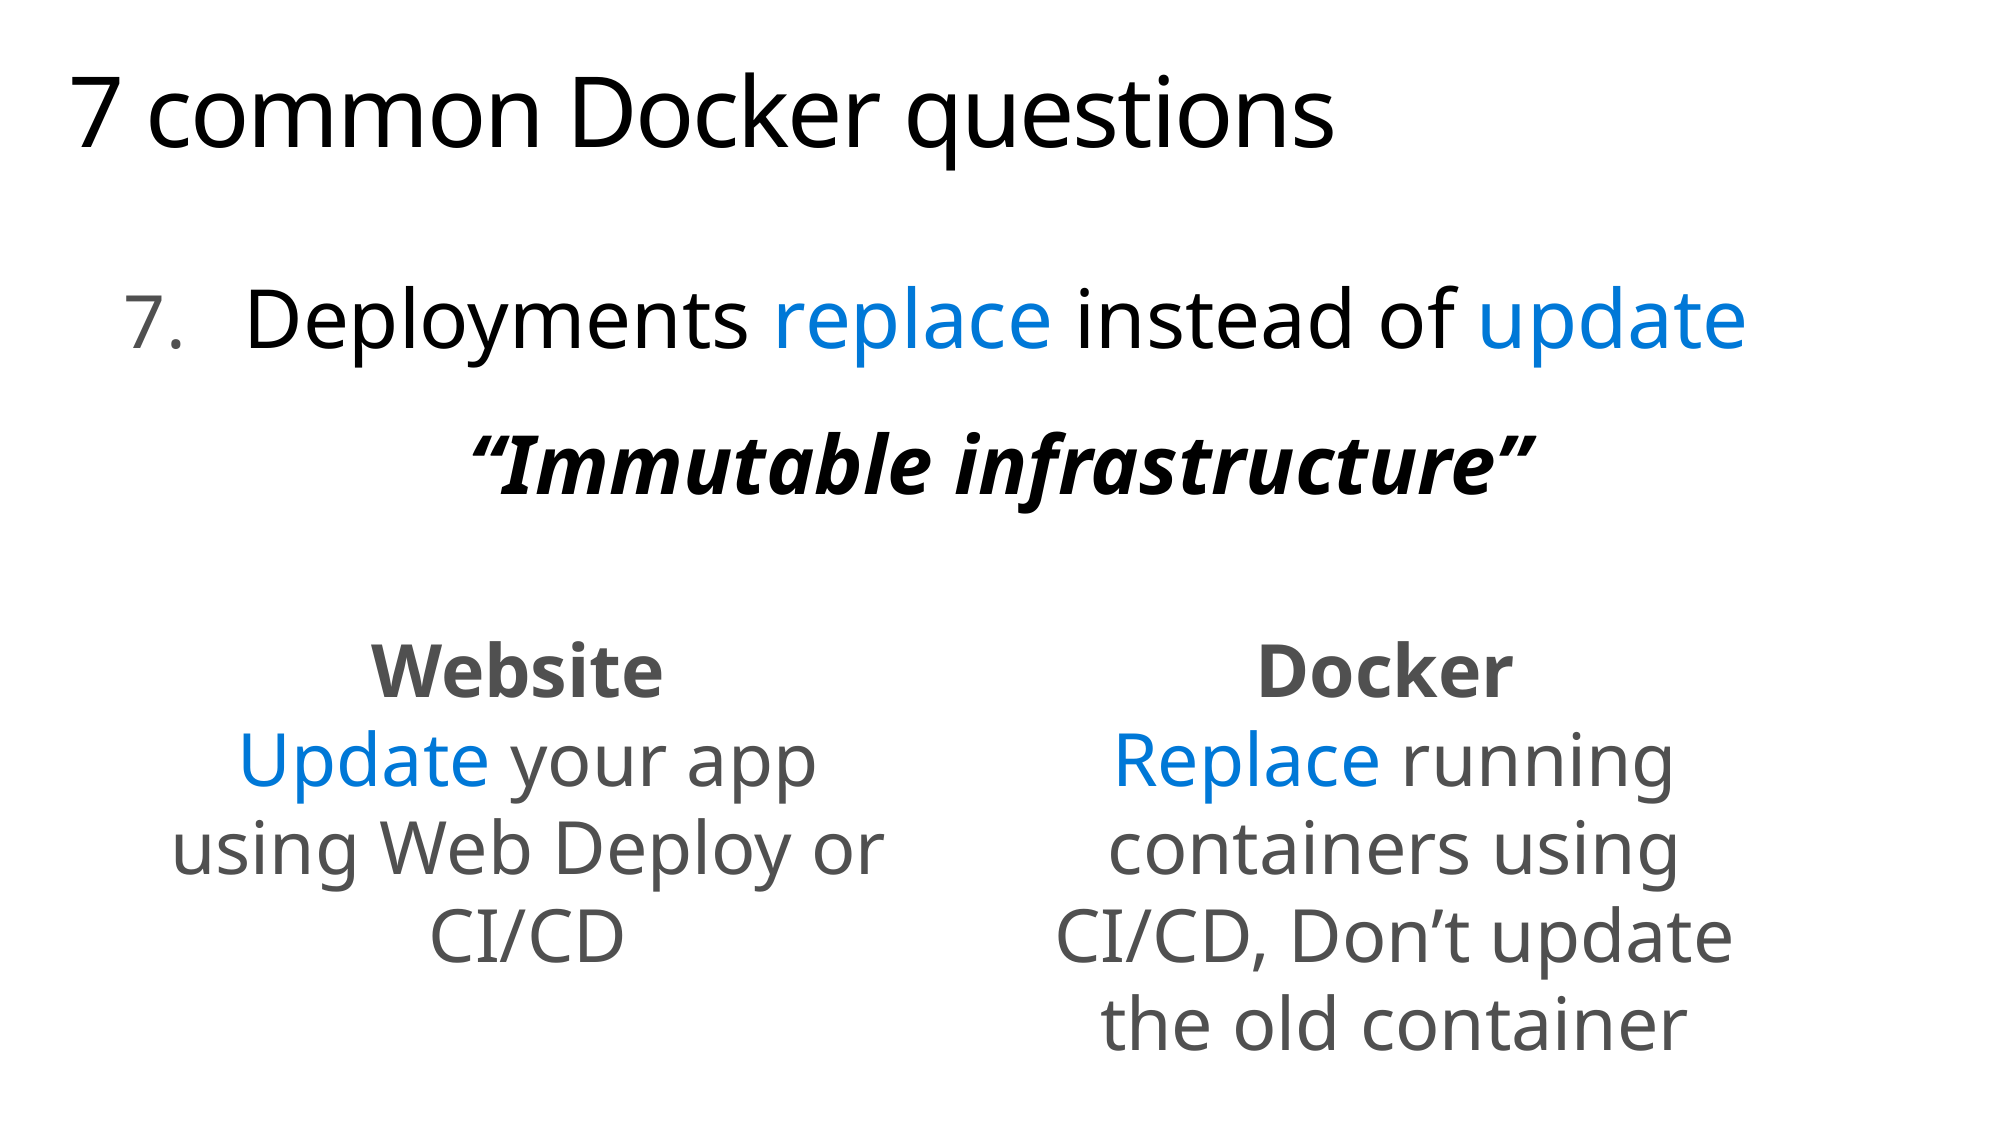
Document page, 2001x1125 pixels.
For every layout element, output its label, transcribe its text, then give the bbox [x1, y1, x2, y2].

list Deployments replace instead of update “Immutable infrastructure” [99, 262, 1900, 579]
title 7 common Docker questions [44, 47, 1957, 196]
text_box Website Update your app using Web Deploy or CI/CD [129, 616, 927, 985]
text_box Docker Replace running containers using CI/CD, Don’t update the old container [999, 616, 1790, 1073]
